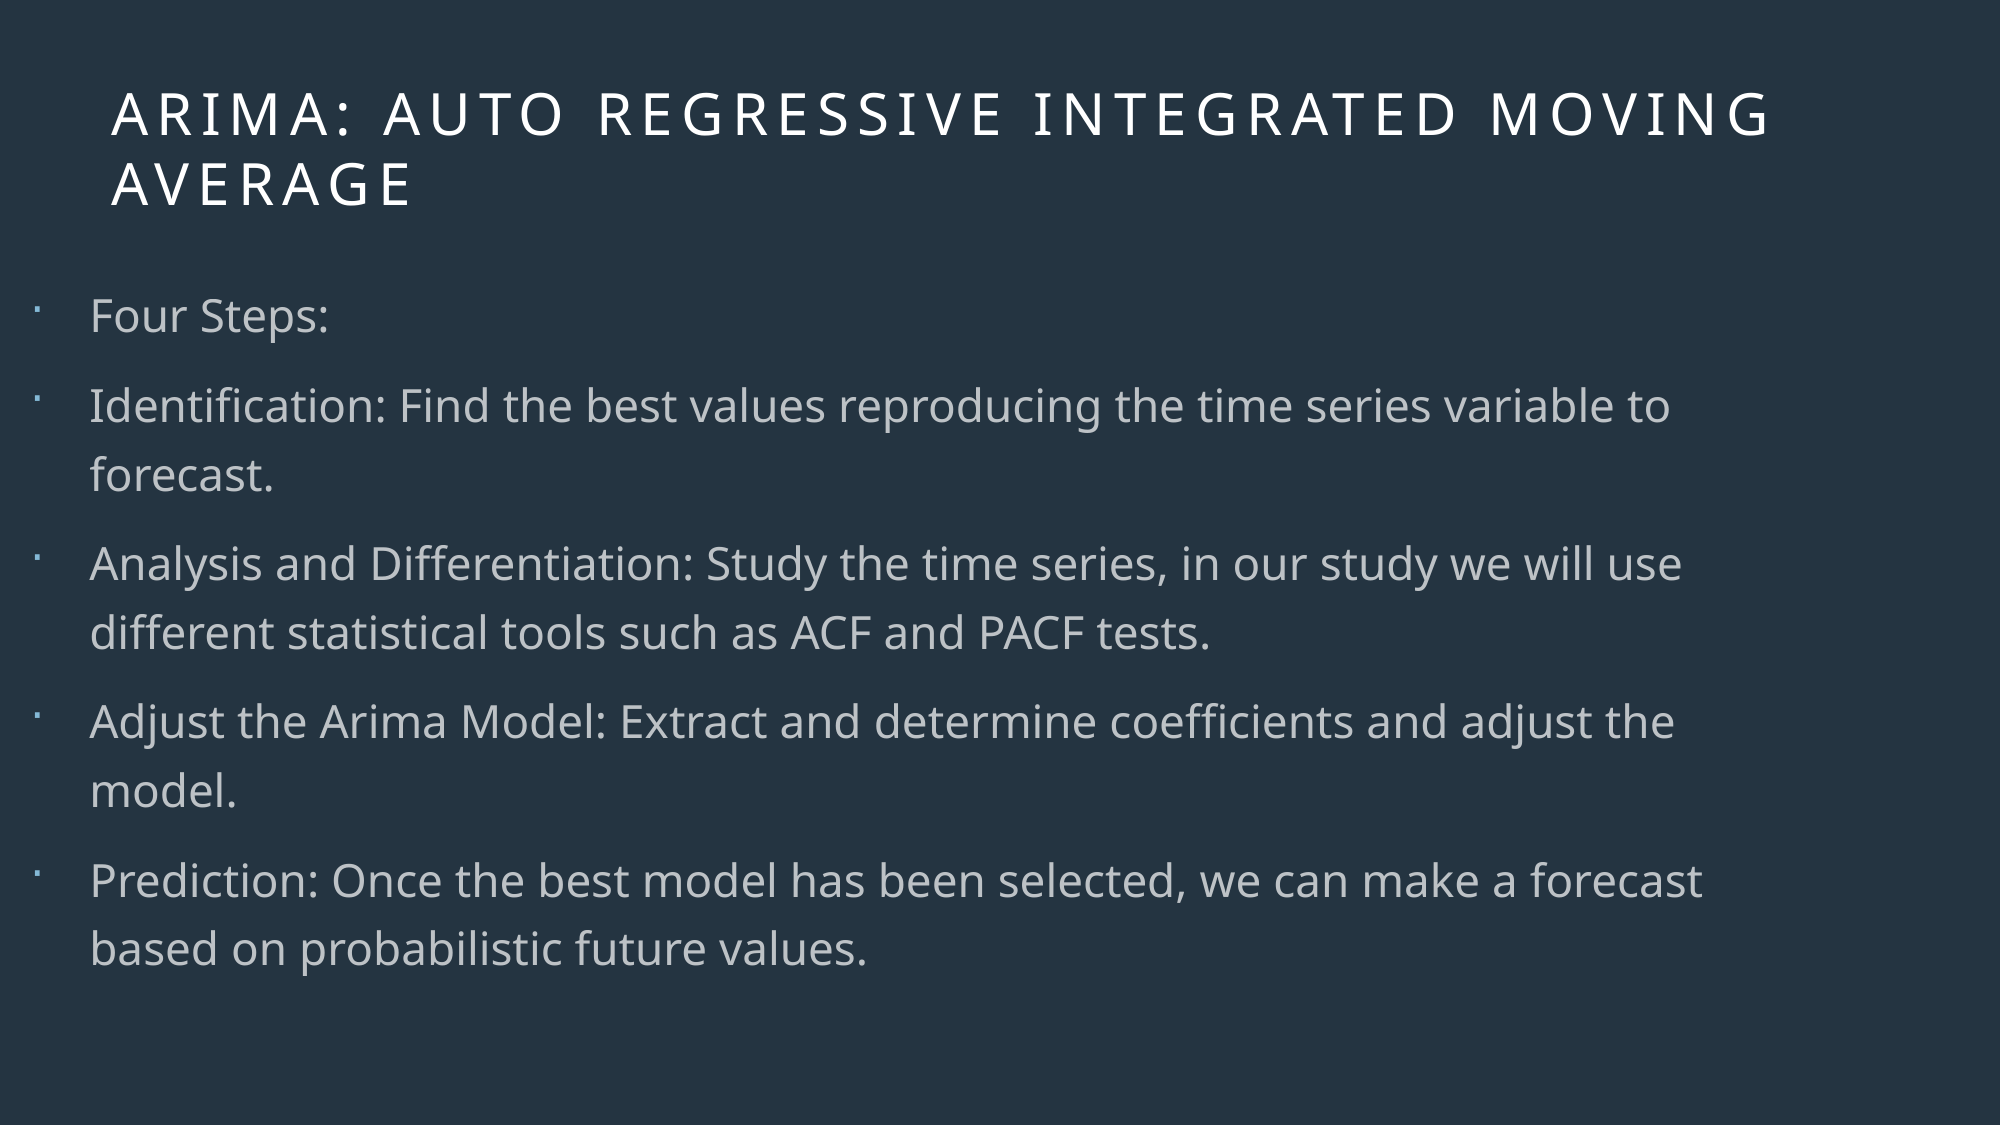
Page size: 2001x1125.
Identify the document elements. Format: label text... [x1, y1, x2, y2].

title ARIMA: Auto Regressive Integrated Moving Average [110, 76, 1890, 327]
list Four Steps: Identification: Find the best values reproducing the time series variable to forecast. Analysis and Differentiation: Study the time series, in our study we will use different statistical tools such as ACF and PACF tests. Adjust the Arima Model: Extract and determine coefficients and adjust the model. Prediction: Once the best model has been selected, we can make a forecast based on probabilistic future values. [29, 272, 1823, 947]
